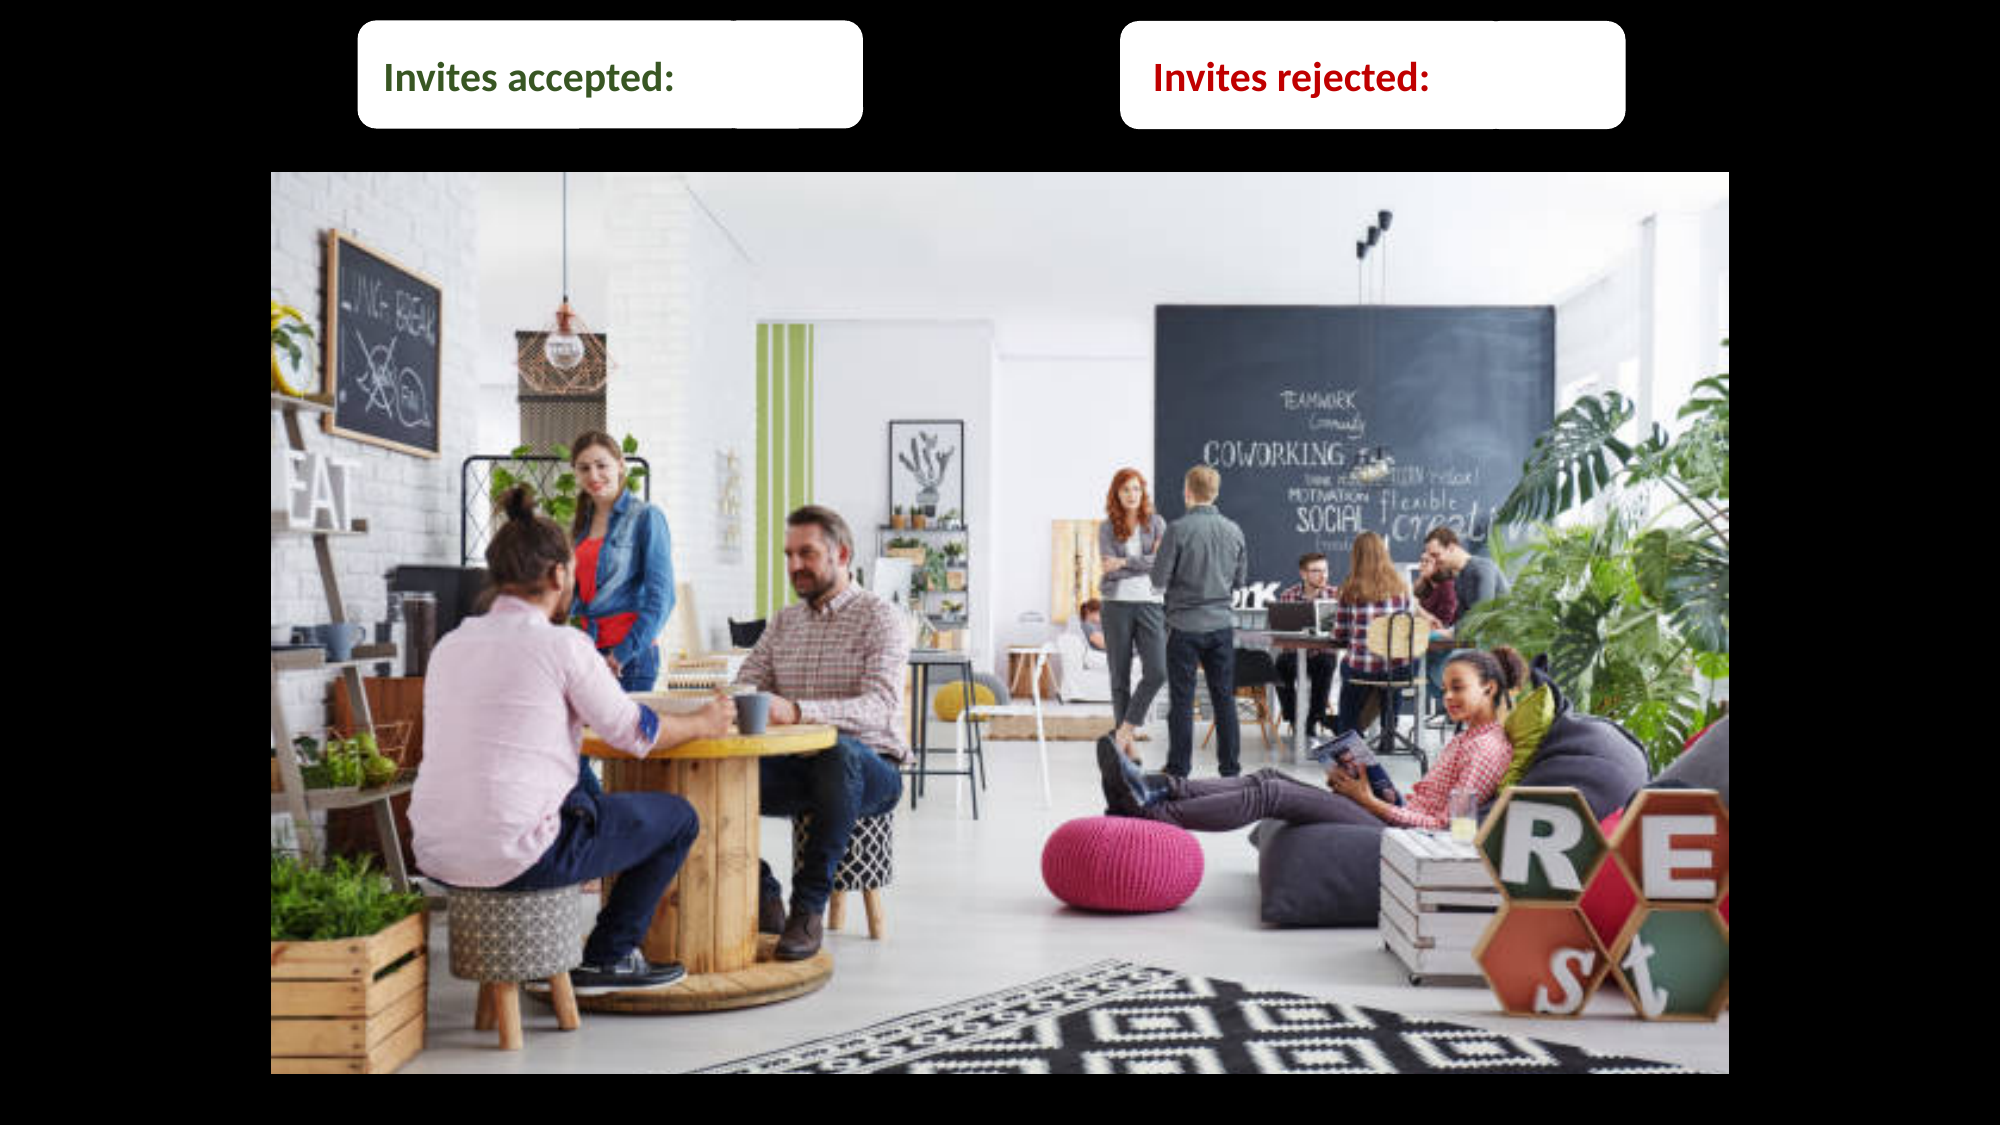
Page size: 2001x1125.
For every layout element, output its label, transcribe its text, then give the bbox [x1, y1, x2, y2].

picture [270, 172, 1729, 1074]
text_box Invites rejected: [1120, 20, 1494, 130]
text_box [718, 20, 864, 129]
text_box [1481, 20, 1626, 130]
text_box Invites accepted: [357, 20, 733, 129]
